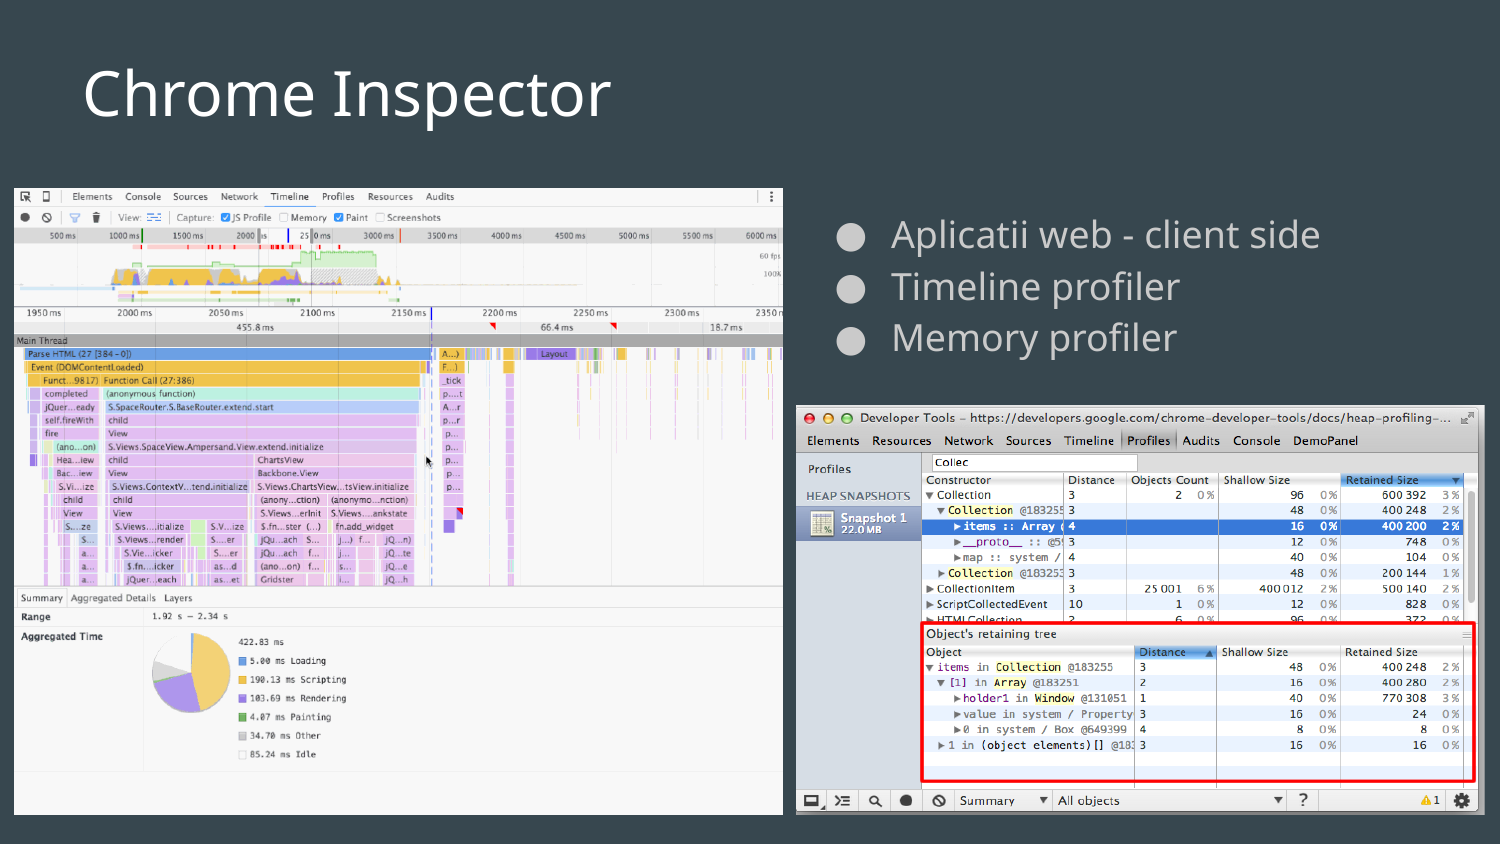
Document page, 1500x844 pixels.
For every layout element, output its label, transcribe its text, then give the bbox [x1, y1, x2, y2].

list Aplicatii web - client side Timeline profiler Memory profiler [800, 189, 1449, 386]
picture [795, 405, 1485, 815]
picture [13, 188, 783, 815]
title Chrome Inspector [67, 38, 1466, 133]
